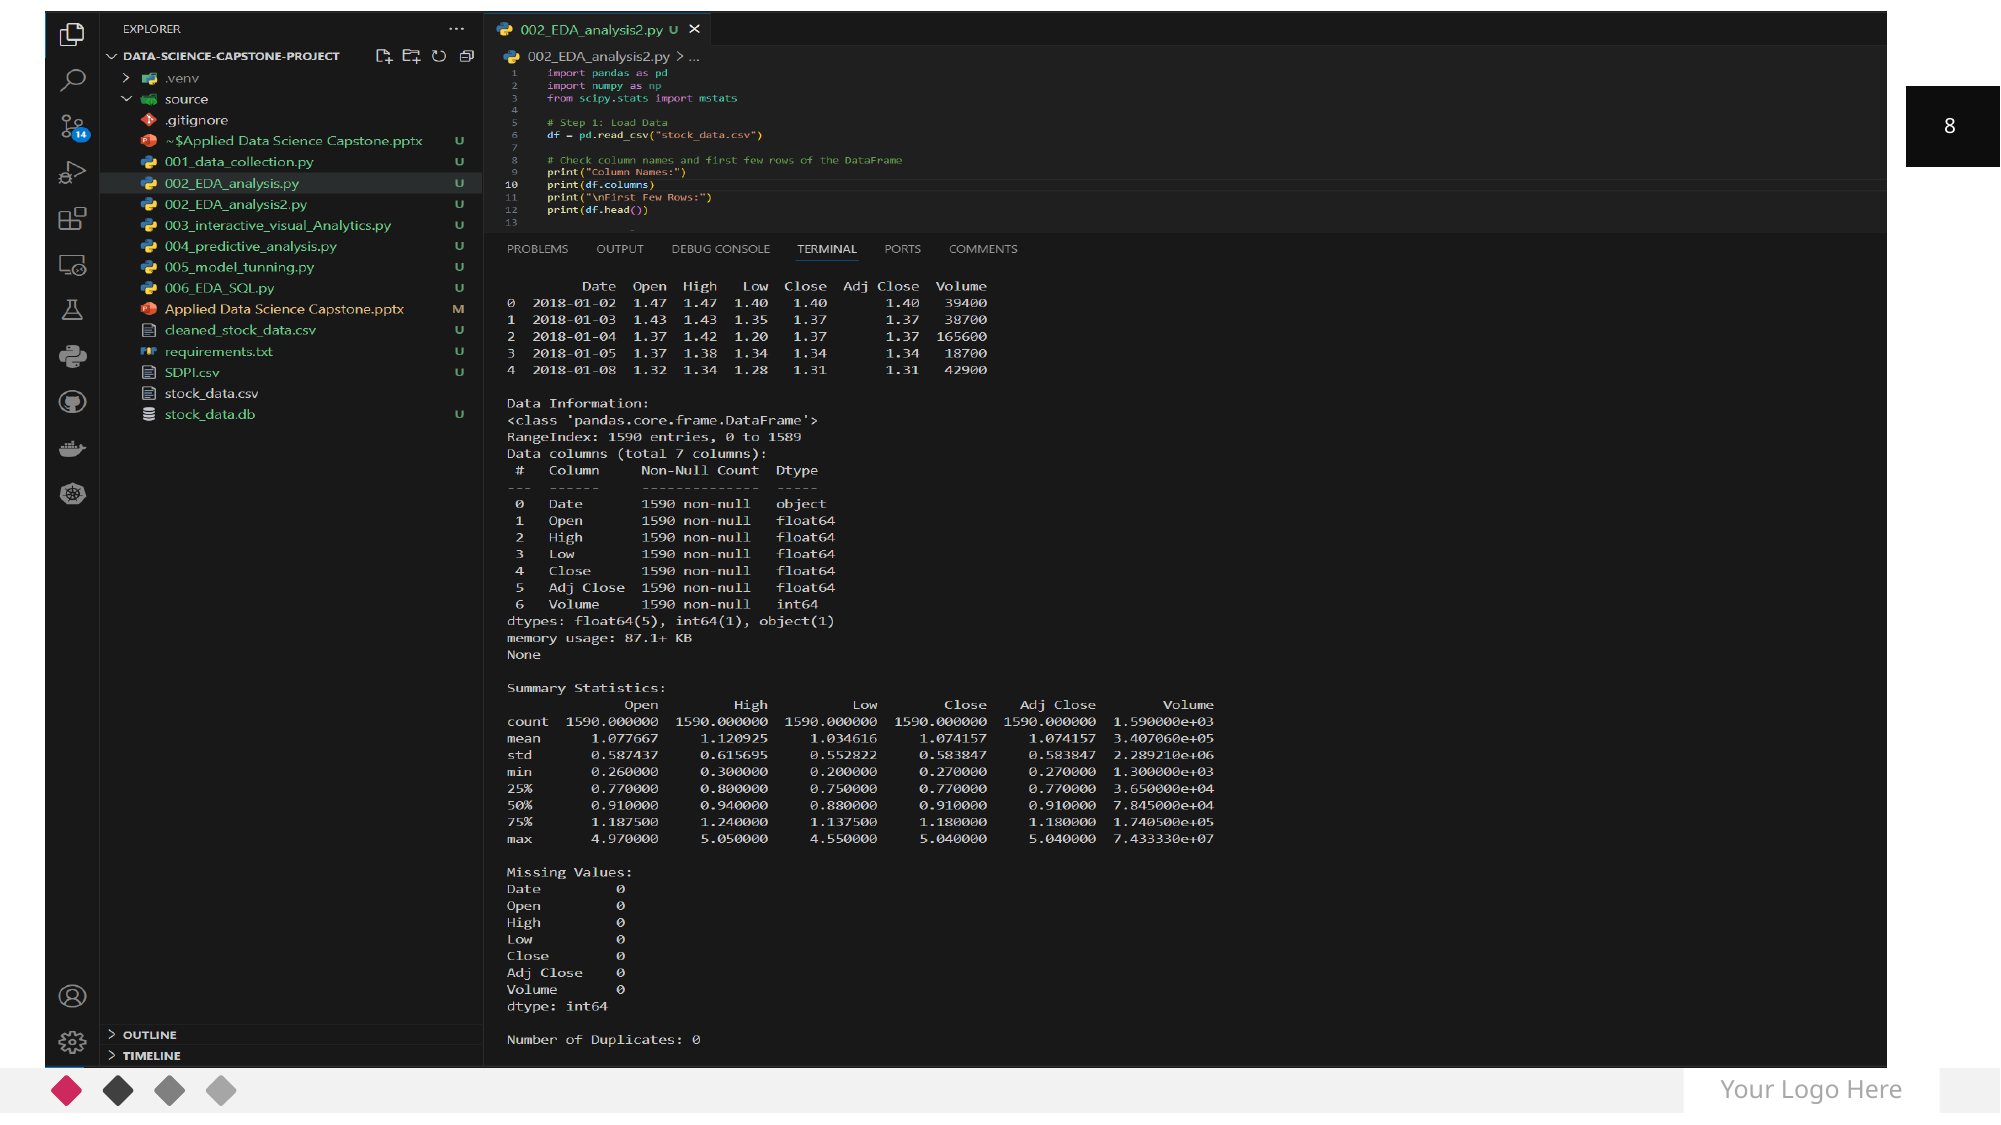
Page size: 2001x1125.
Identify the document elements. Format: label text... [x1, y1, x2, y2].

slide_number 8 [1915, 96, 1985, 157]
footer Your Logo Here [1683, 1067, 1940, 1114]
picture [45, 11, 1887, 1068]
